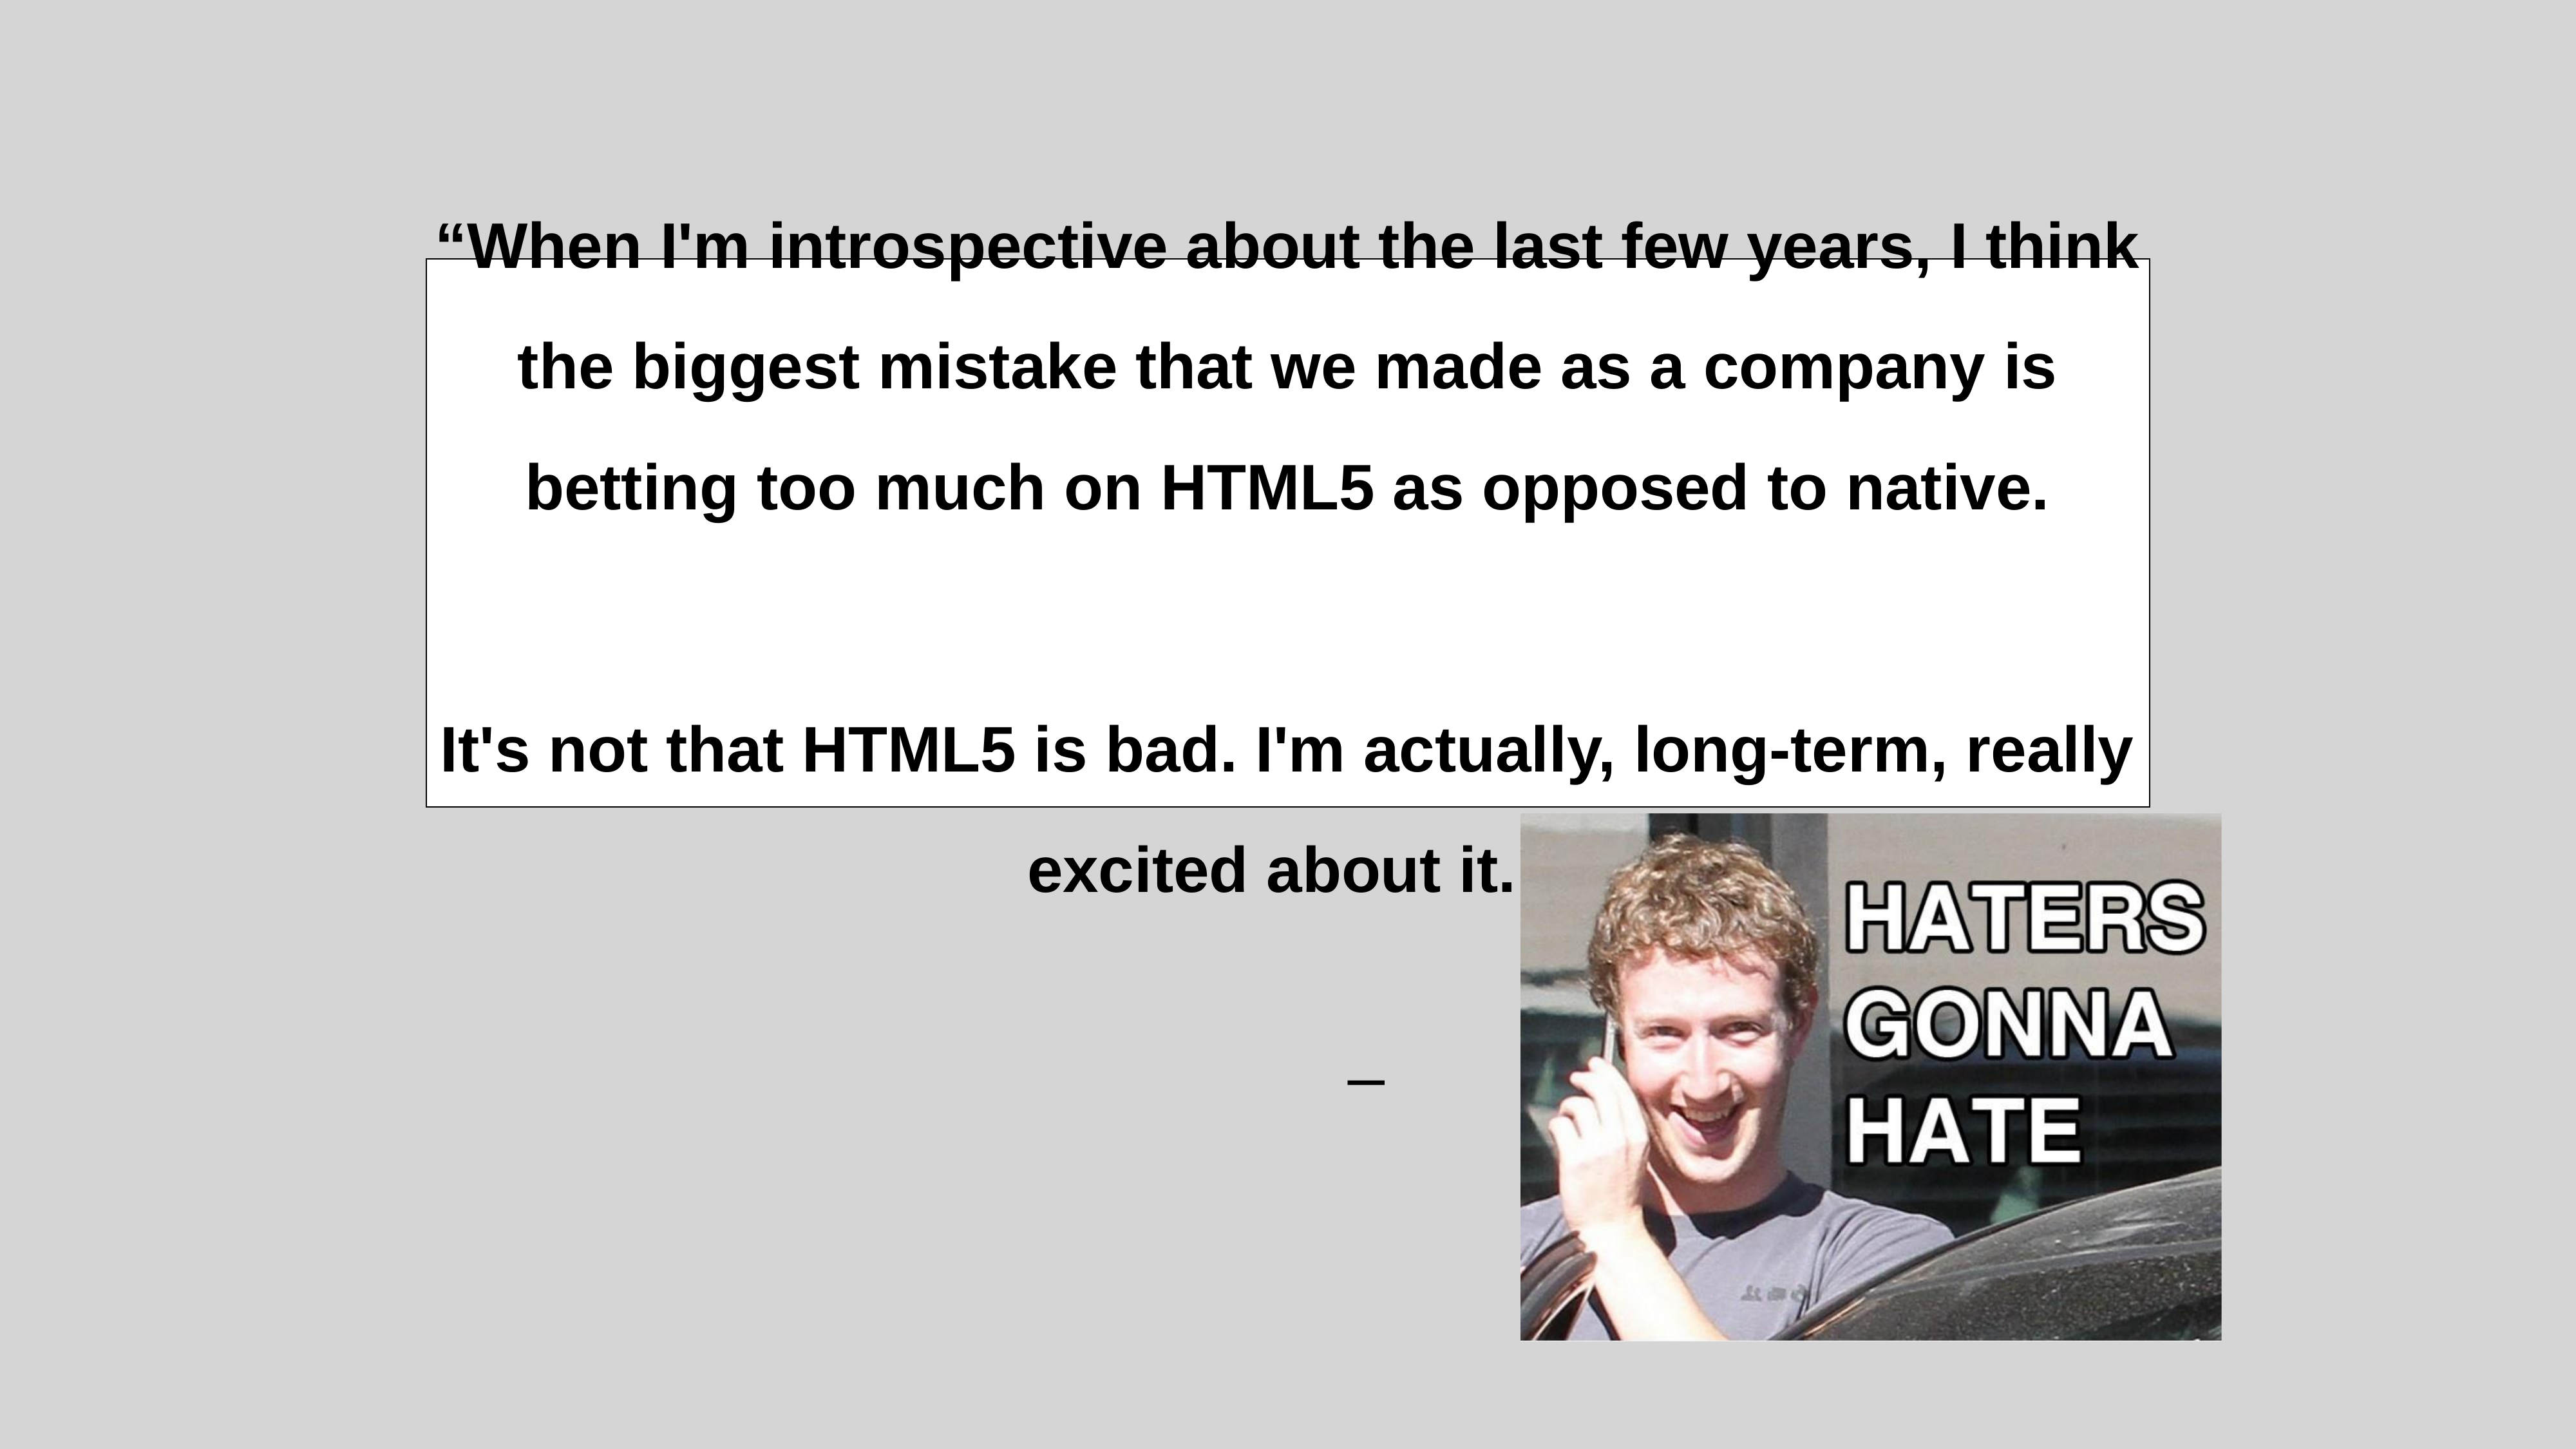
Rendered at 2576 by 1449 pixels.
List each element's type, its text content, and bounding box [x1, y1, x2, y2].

text_box — [1340, 1048, 1393, 1108]
text_box “When I'm introspective about the last few years, I think the biggest mistake that we made as a company is betting too much on HTML5 as opposed to native. It's not that HTML5 is bad. I'm actually, long-term, really excited about it.” [426, 259, 2150, 808]
picture [1520, 813, 2222, 1341]
